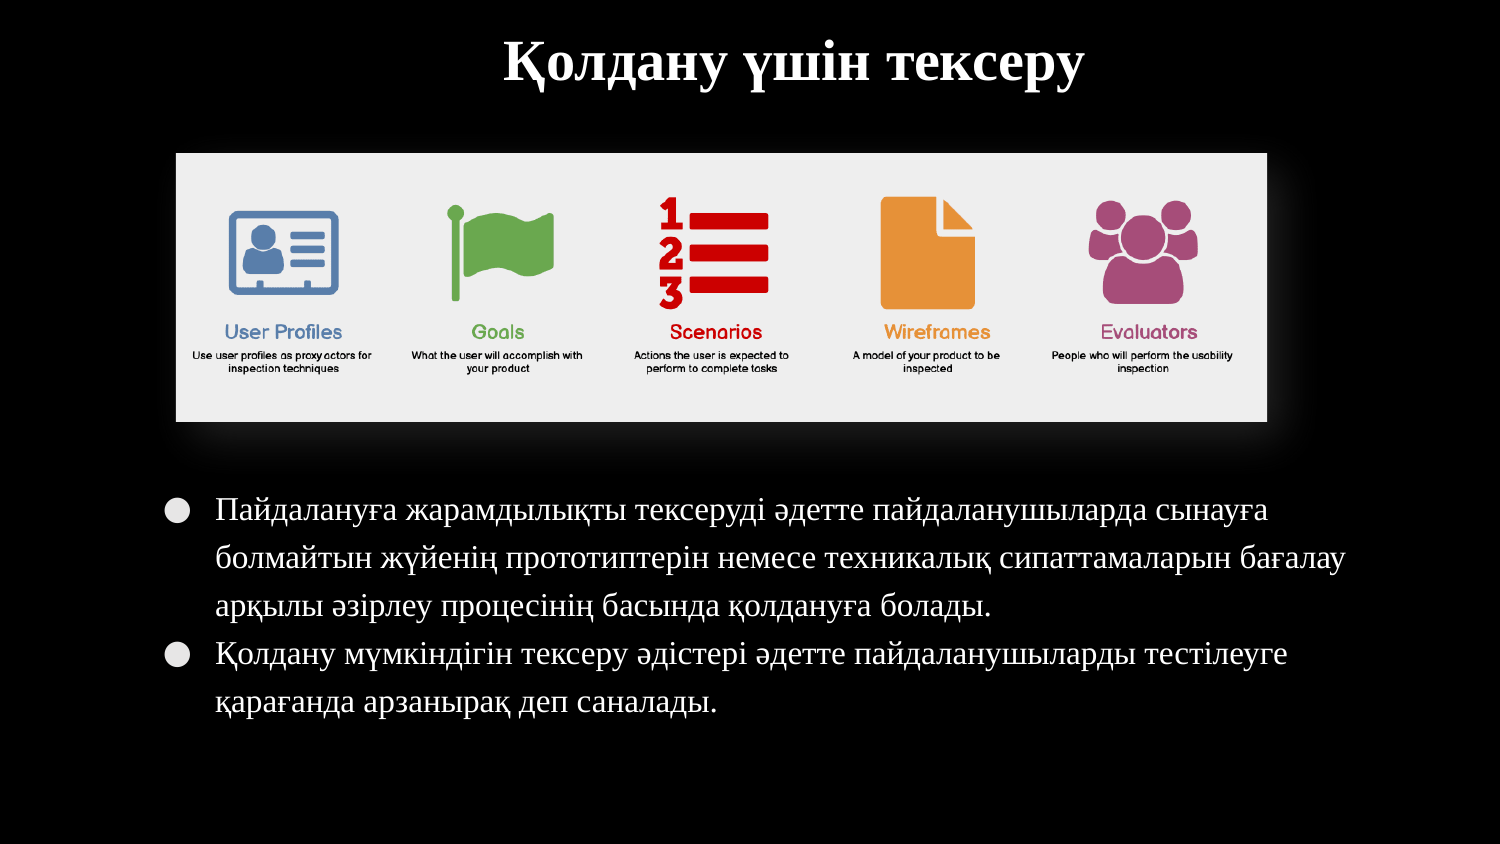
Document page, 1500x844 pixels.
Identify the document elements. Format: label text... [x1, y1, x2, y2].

title Қолдану үшін тексеру [161, 22, 1428, 101]
picture [175, 153, 1268, 422]
list Пайдалануға жарамдылықты тексеруді әдетте пайдаланушыларда сынауға болмайтын жүйенің прототиптерін немесе техникалық сипаттамаларын бағалау арқылы әзірлеу процесінің басында қолдануға болады. Қолдану мүмкіндігін тексеру әдістері әдетте пайдаланушыларды тестілеуге қарағанда арзанырақ деп саналады. [125, 464, 1379, 733]
